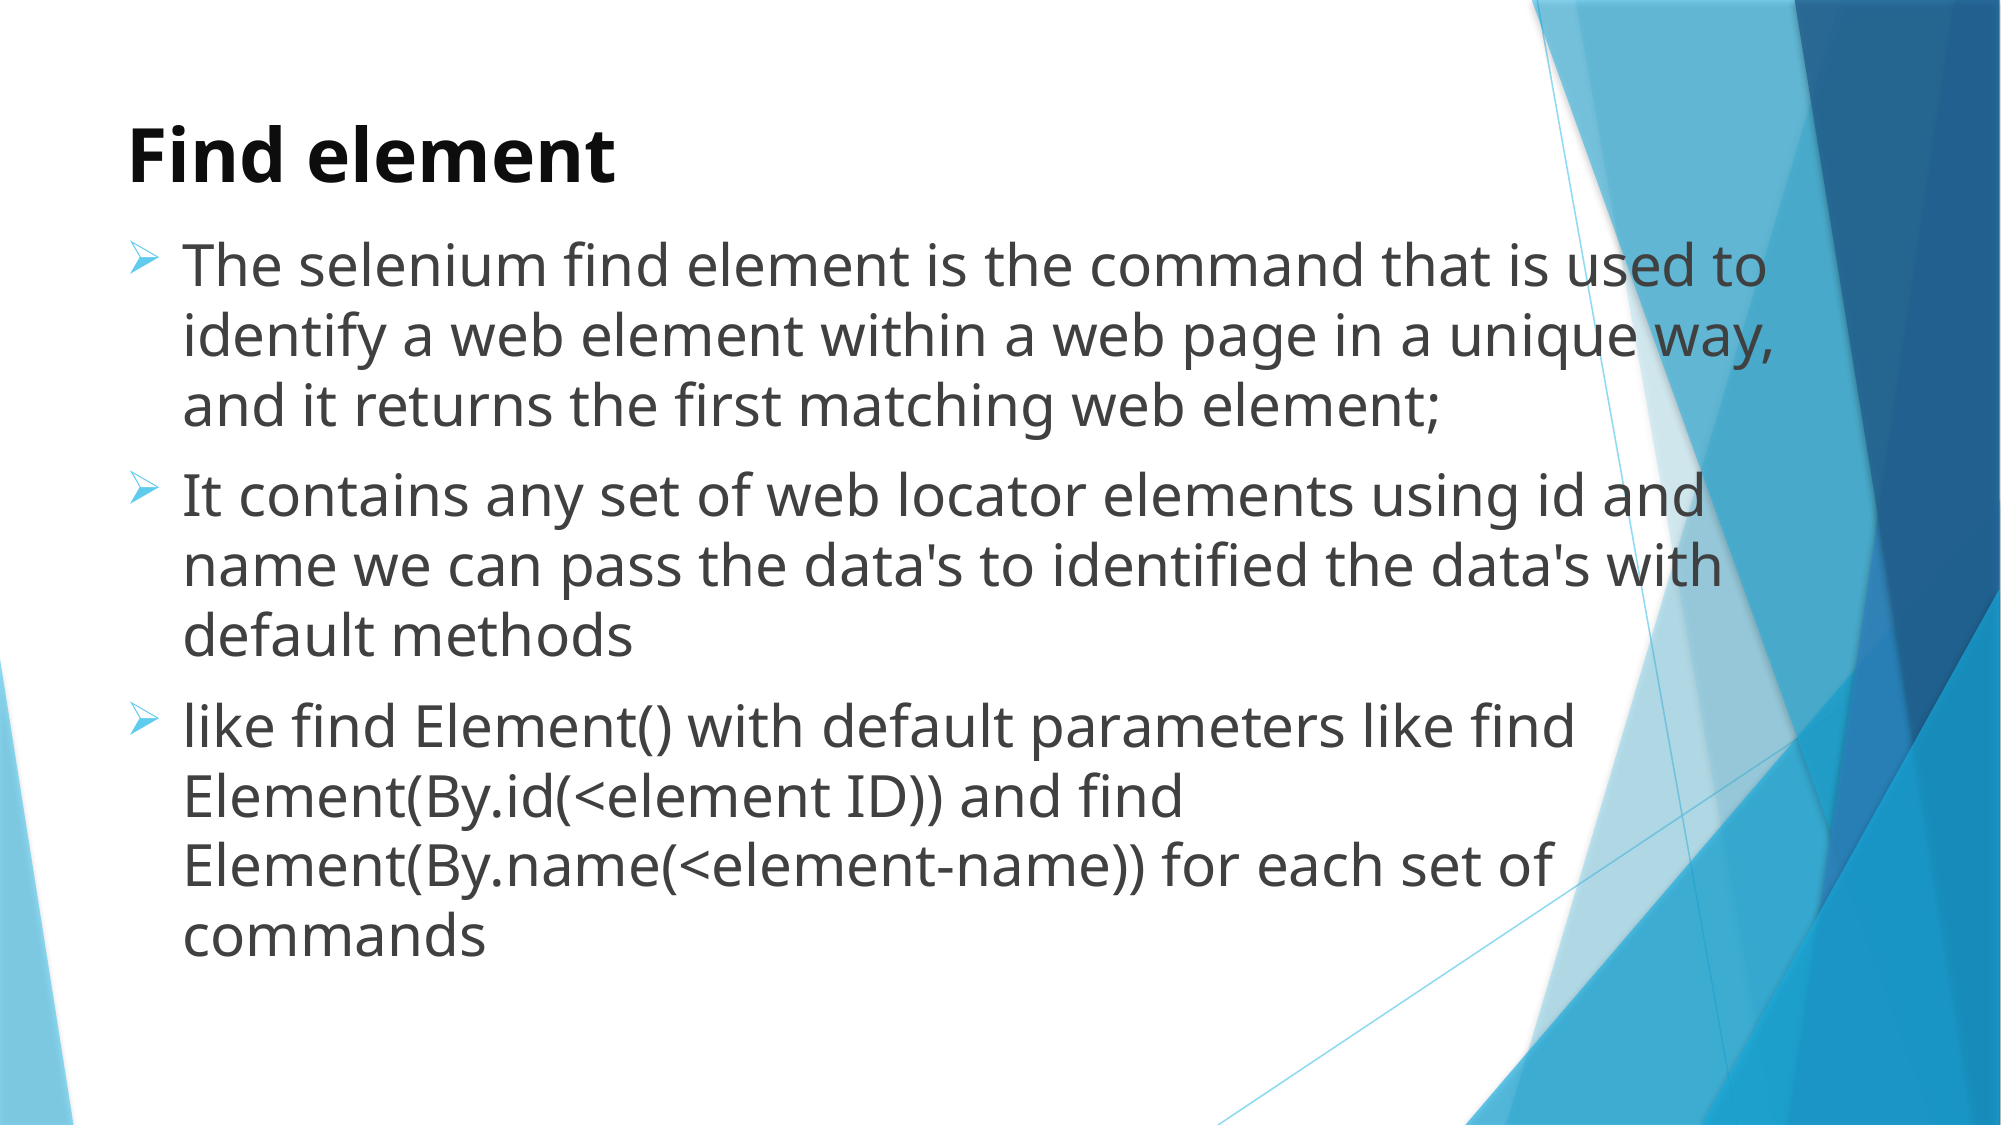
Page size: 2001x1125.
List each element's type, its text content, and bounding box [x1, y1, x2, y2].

list The selenium find element is the command that is used to identify a web element within a web page in a unique way, and it returns the first matching web element; It contains any set of web locator elements using id and name we can pass the data's to identified the data's with default methods like find Element() with default parameters like find Element(By.id(<element ID)) and find Element(By.name(<element-name)) for each set of commands [111, 220, 1863, 1053]
title Find element [111, 99, 1522, 220]
